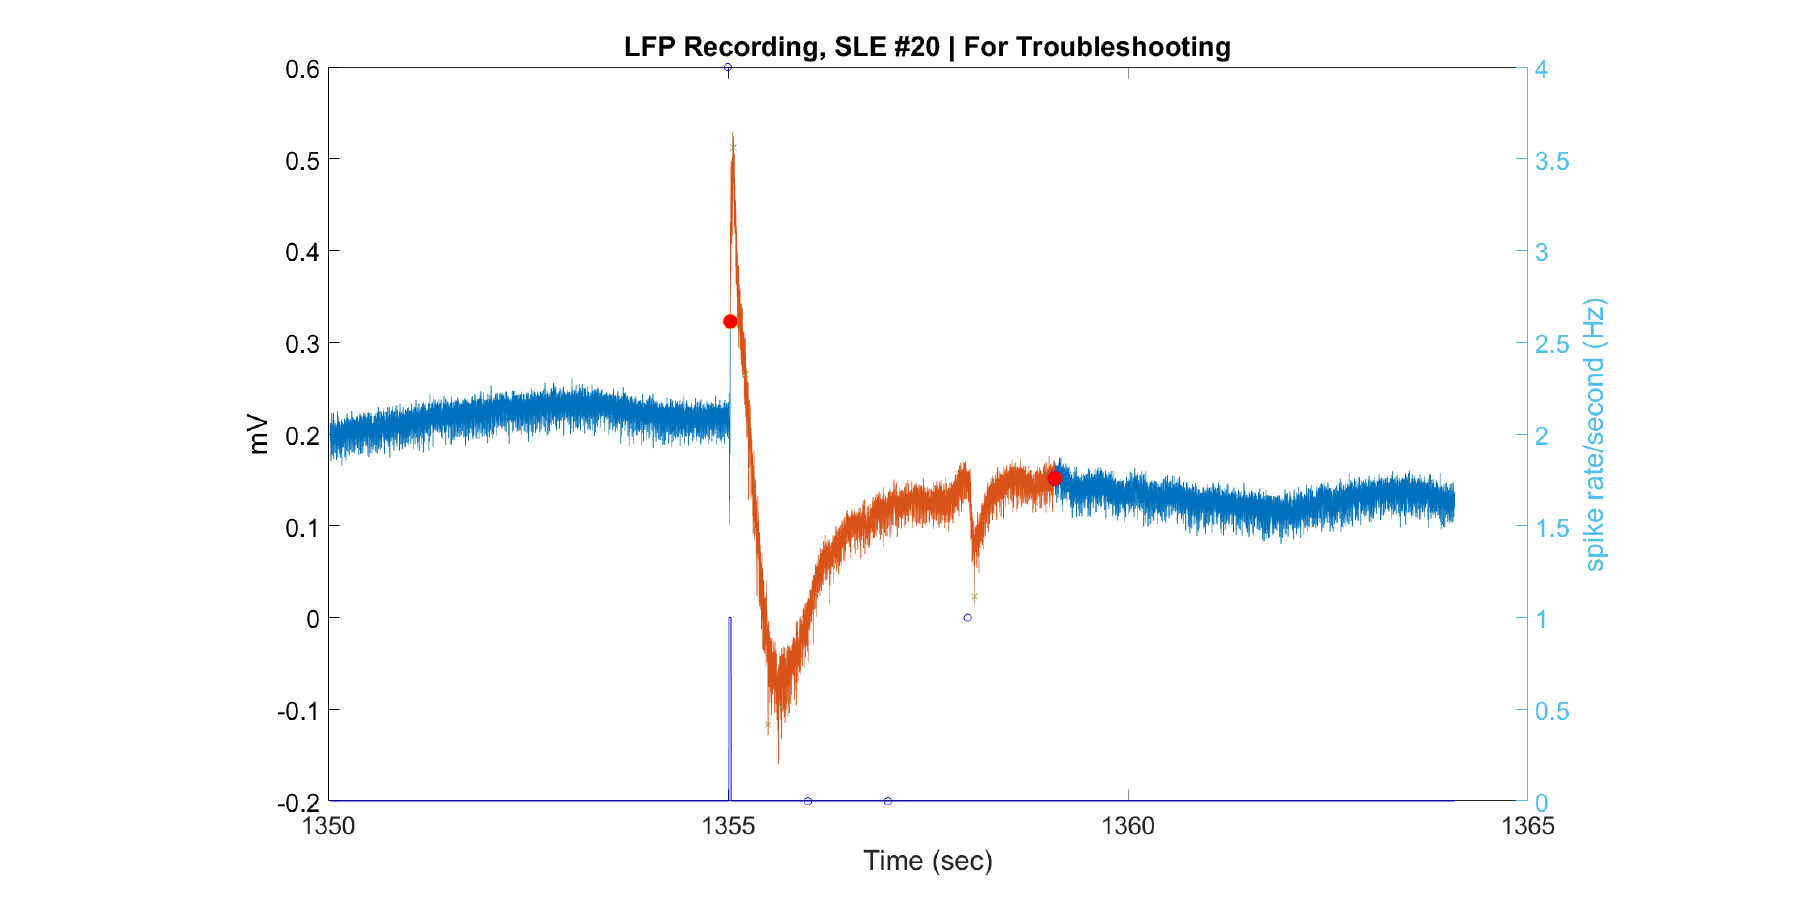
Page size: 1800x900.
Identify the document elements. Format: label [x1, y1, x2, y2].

picture [126, 0, 1674, 900]
